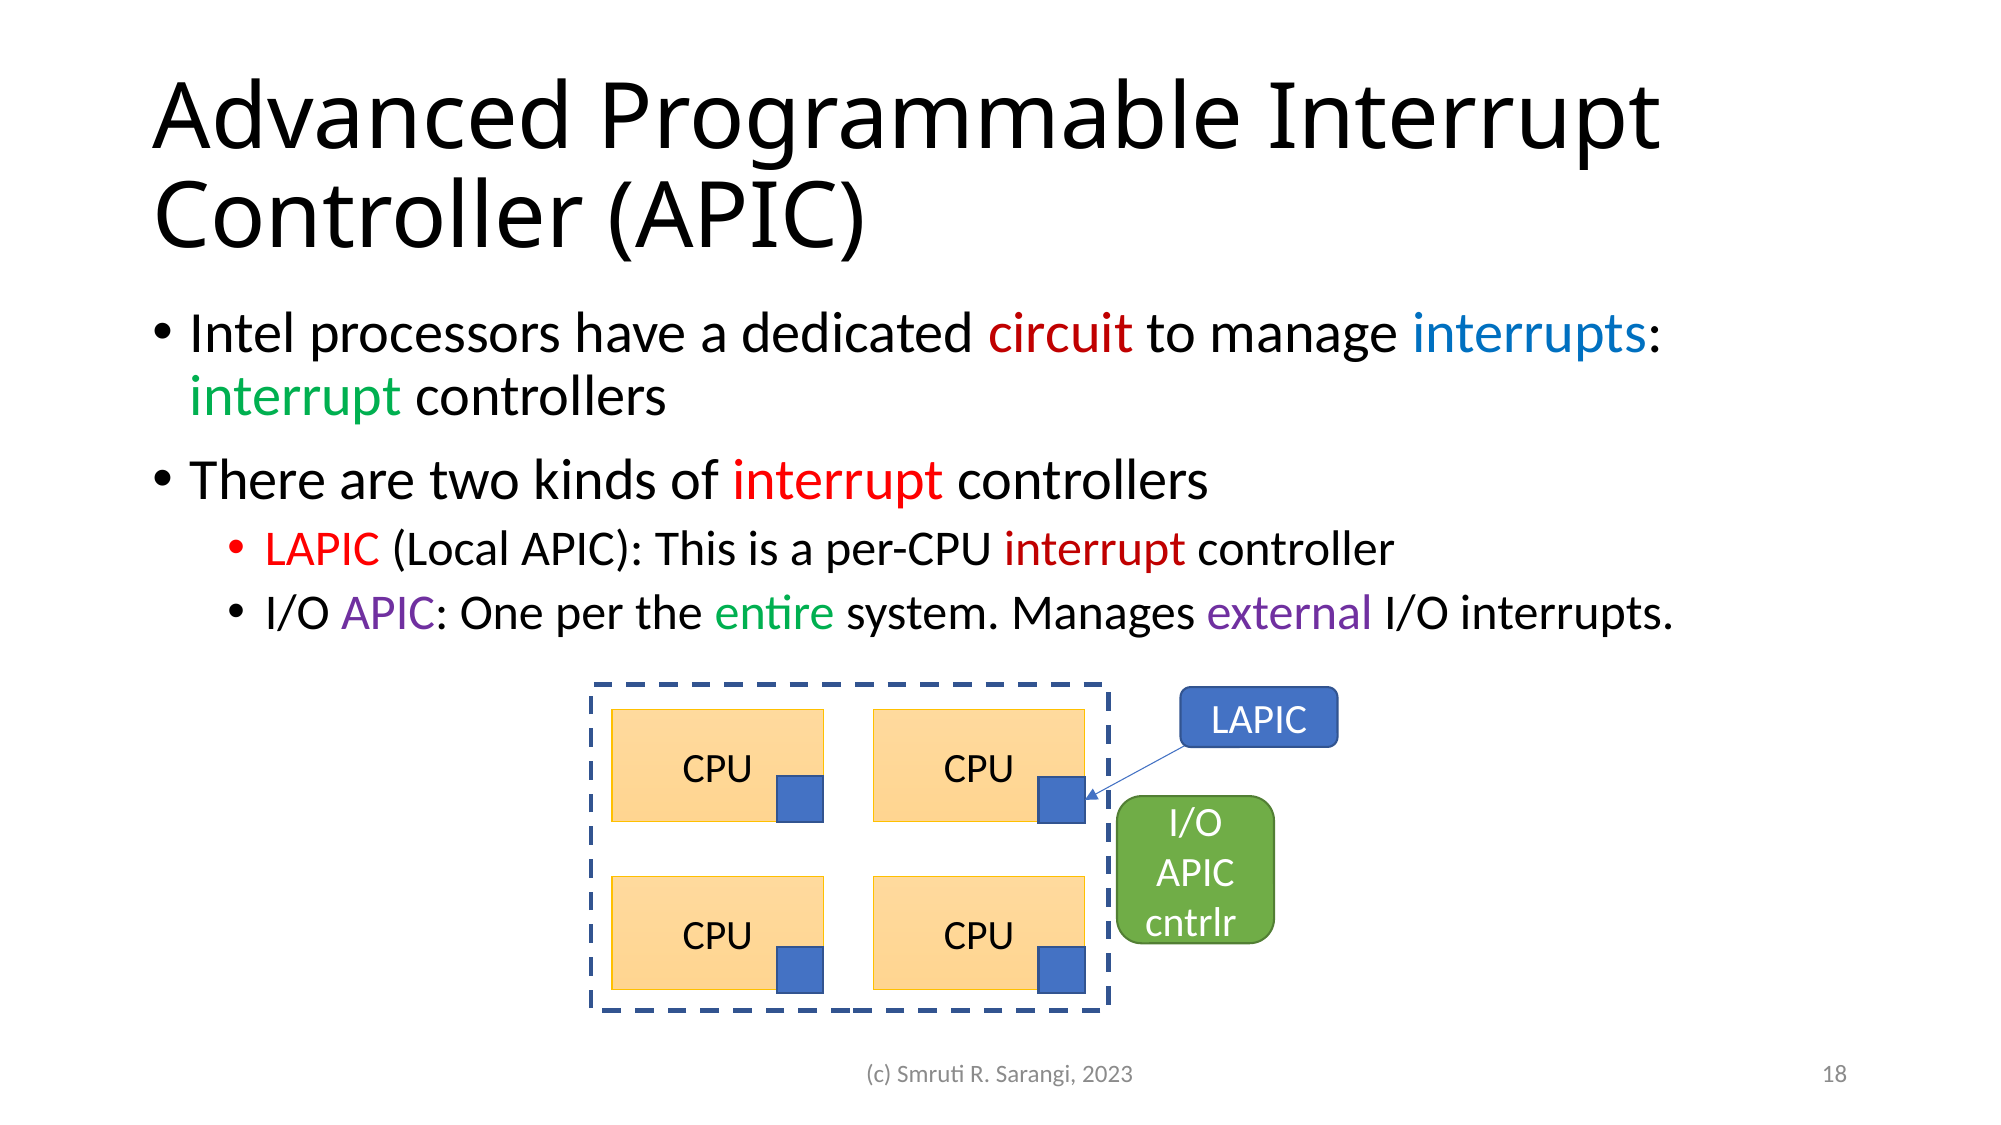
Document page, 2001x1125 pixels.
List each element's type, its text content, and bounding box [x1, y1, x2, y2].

slide_number 18 [1412, 1042, 1863, 1103]
footer (c) Smruti R. Sarangi, 2023 [662, 1042, 1338, 1103]
title Advanced Programmable Interrupt Controller (APIC) [137, 59, 1863, 278]
text_box [590, 683, 1109, 1012]
text_box I/O APIC cntrlr [1115, 795, 1276, 945]
list Intel processors have a dedicated circuit to manage interrupts: interrupt controllers There are two kinds of interrupt controllers LAPIC (Local APIC): This is a per-CPU interrupt controller I/O APIC: One per the entire system. Manages external I/O interrupts. [137, 294, 1863, 680]
text_box LAPIC [1179, 686, 1339, 749]
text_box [1084, 731, 1211, 800]
